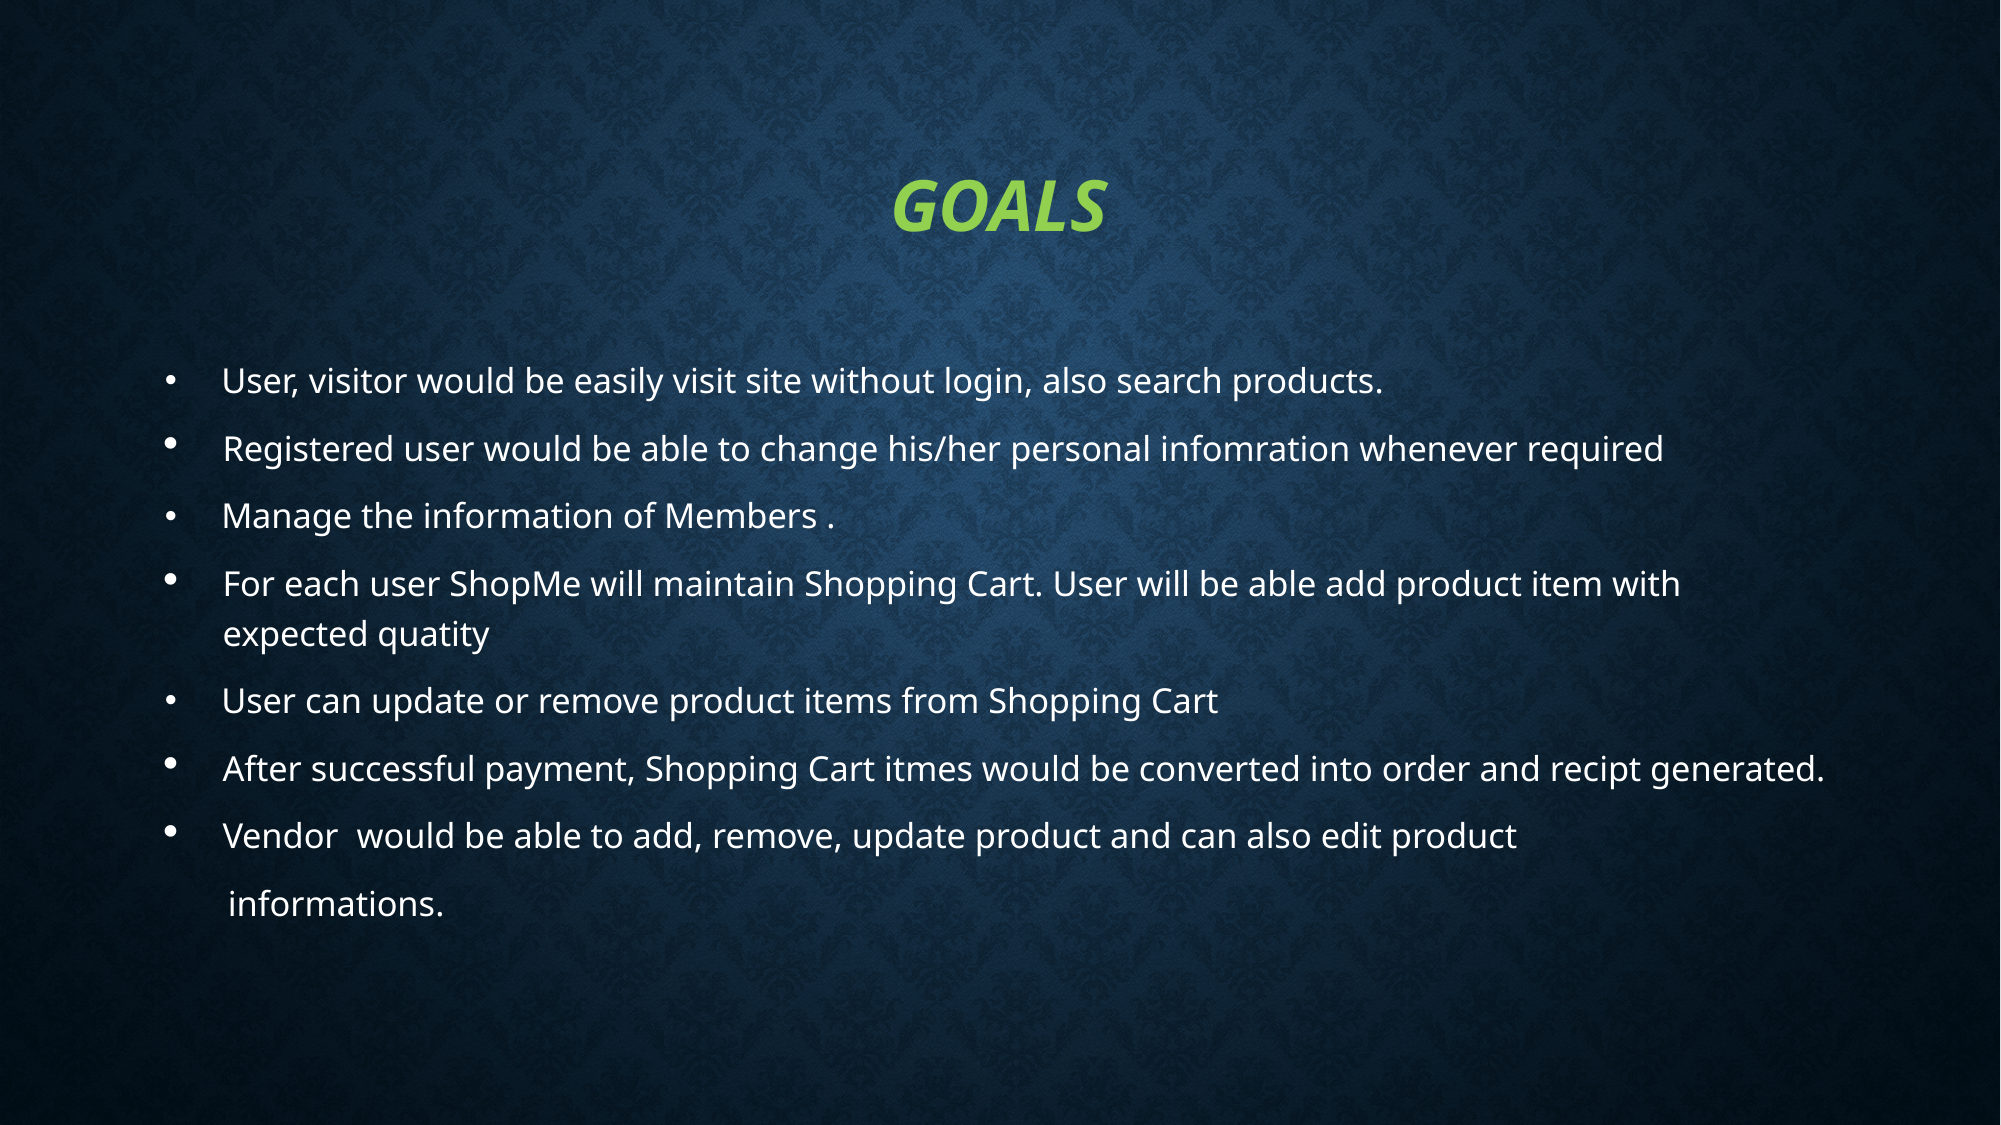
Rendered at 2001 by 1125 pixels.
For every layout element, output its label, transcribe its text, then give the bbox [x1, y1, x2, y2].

list User, visitor would be easily visit site without login, also search products. Registered user would be able to change his/her personal infomration whenever required Manage the information of Members . For each user ShopMe will maintain Shopping Cart. User will be able add product item with expected quatity User can update or remove product items from Shopping Cart After successful payment, Shopping Cart itmes would be converted into order and recipt generated. Vendor would be able to add, remove, update product and can also edit product informations. [149, 343, 1849, 950]
title goals [149, 99, 1849, 318]
